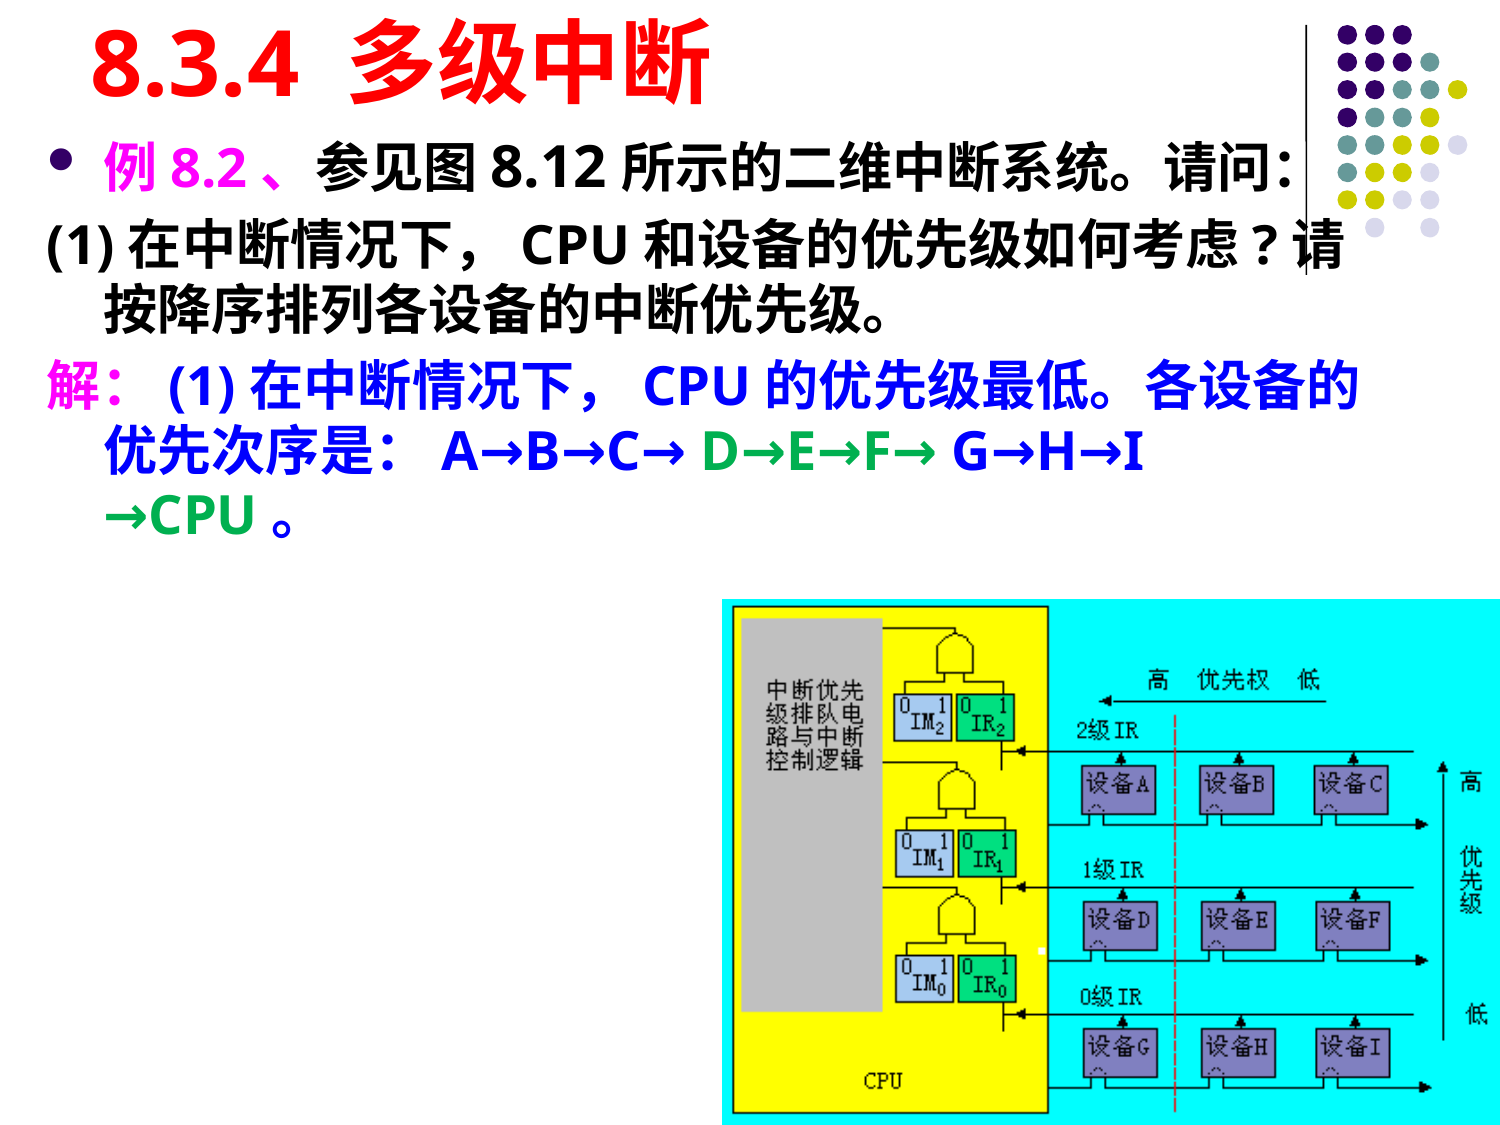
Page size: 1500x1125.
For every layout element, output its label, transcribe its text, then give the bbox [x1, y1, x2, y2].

list 例8.2、参见图8.12所示的二维中断系统。请问： (1)在中断情况下，CPU和设备的优先级如何考虑?请按降序排列各设备的中断优先级。 解：(1)在中断情况下，CPU的优先级最低。各设备的优先次序是：A→B→C→ D→E→F→ G→H→I →CPU。 [31, 121, 1383, 846]
title 8.3.4 多级中断 [74, 19, 1313, 121]
picture [722, 599, 1500, 1125]
